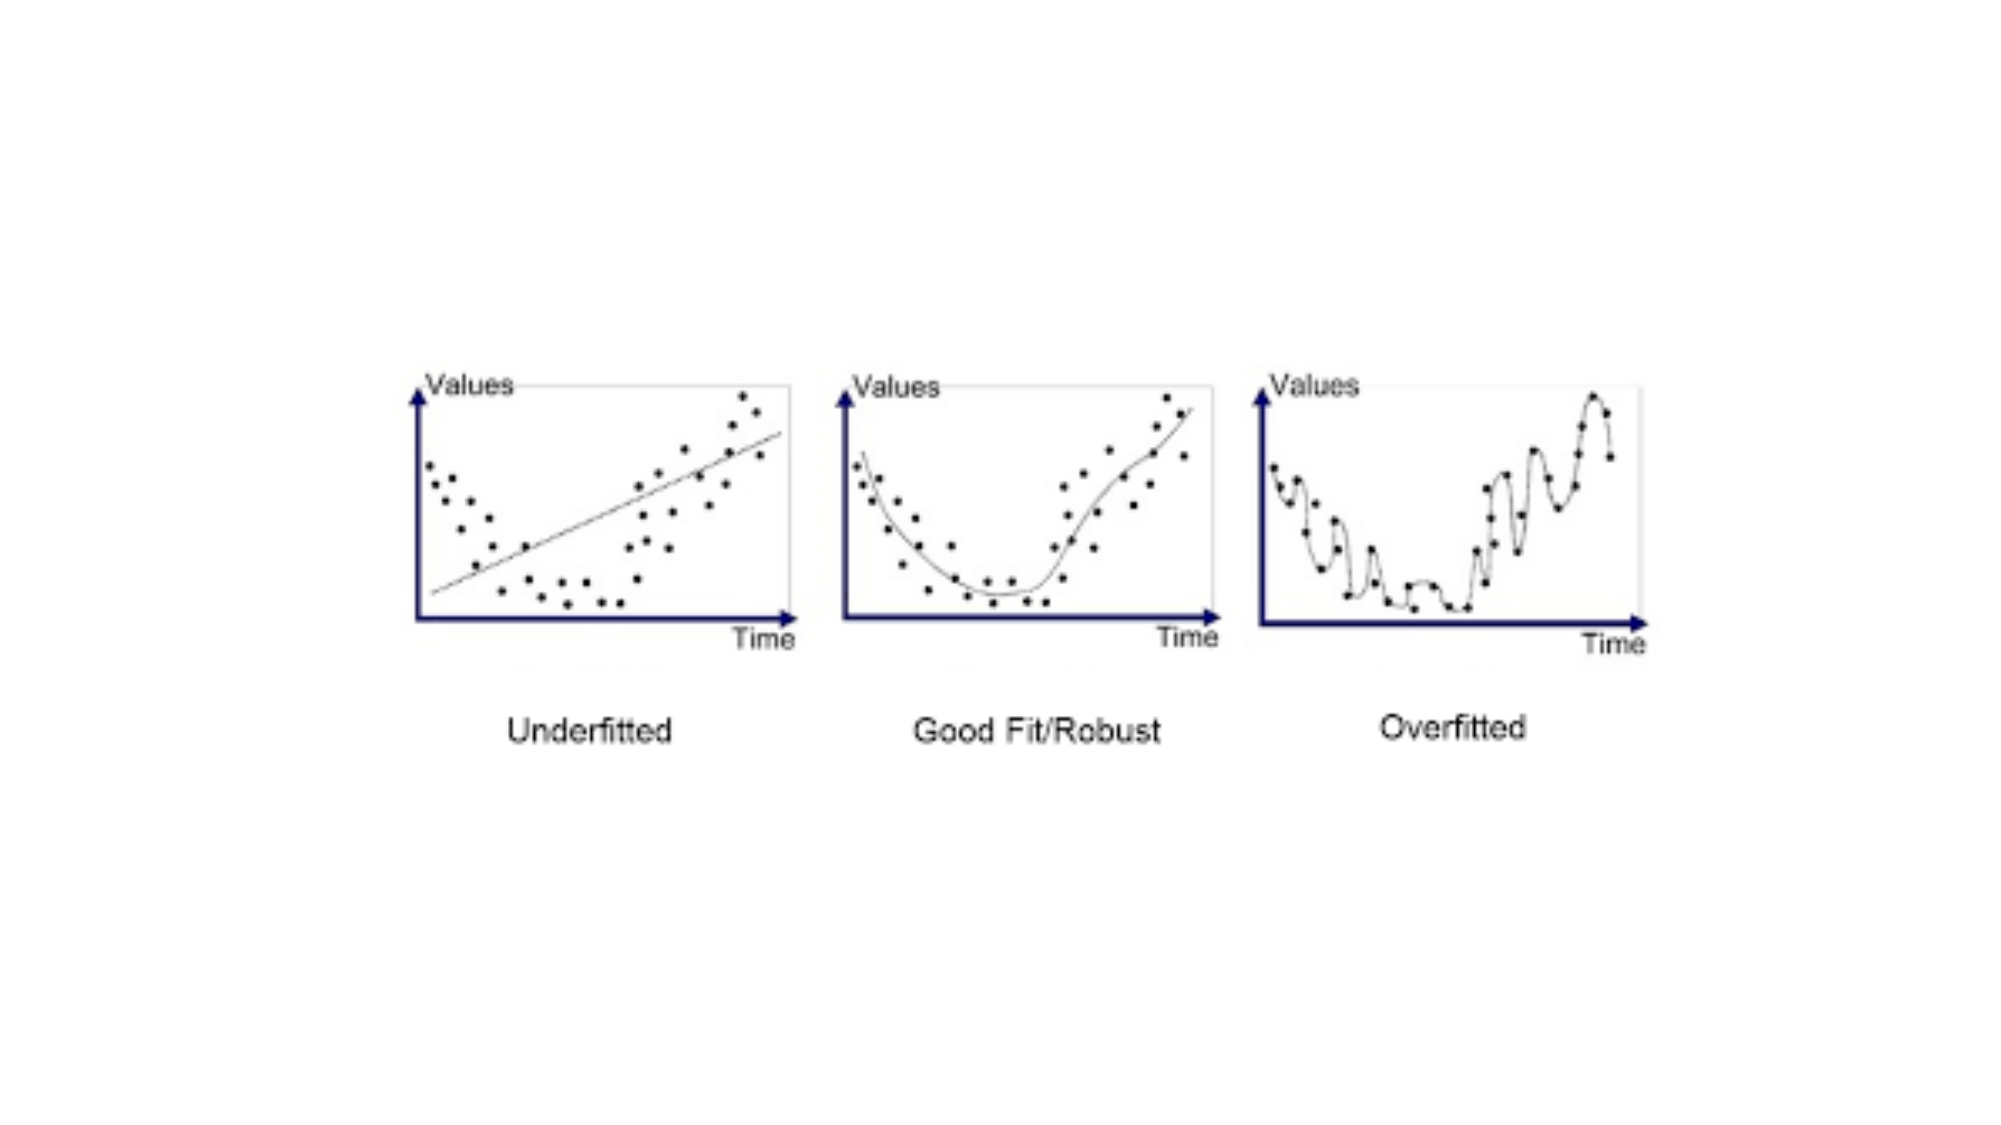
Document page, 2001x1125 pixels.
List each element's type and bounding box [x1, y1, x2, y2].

list [393, 335, 1672, 779]
